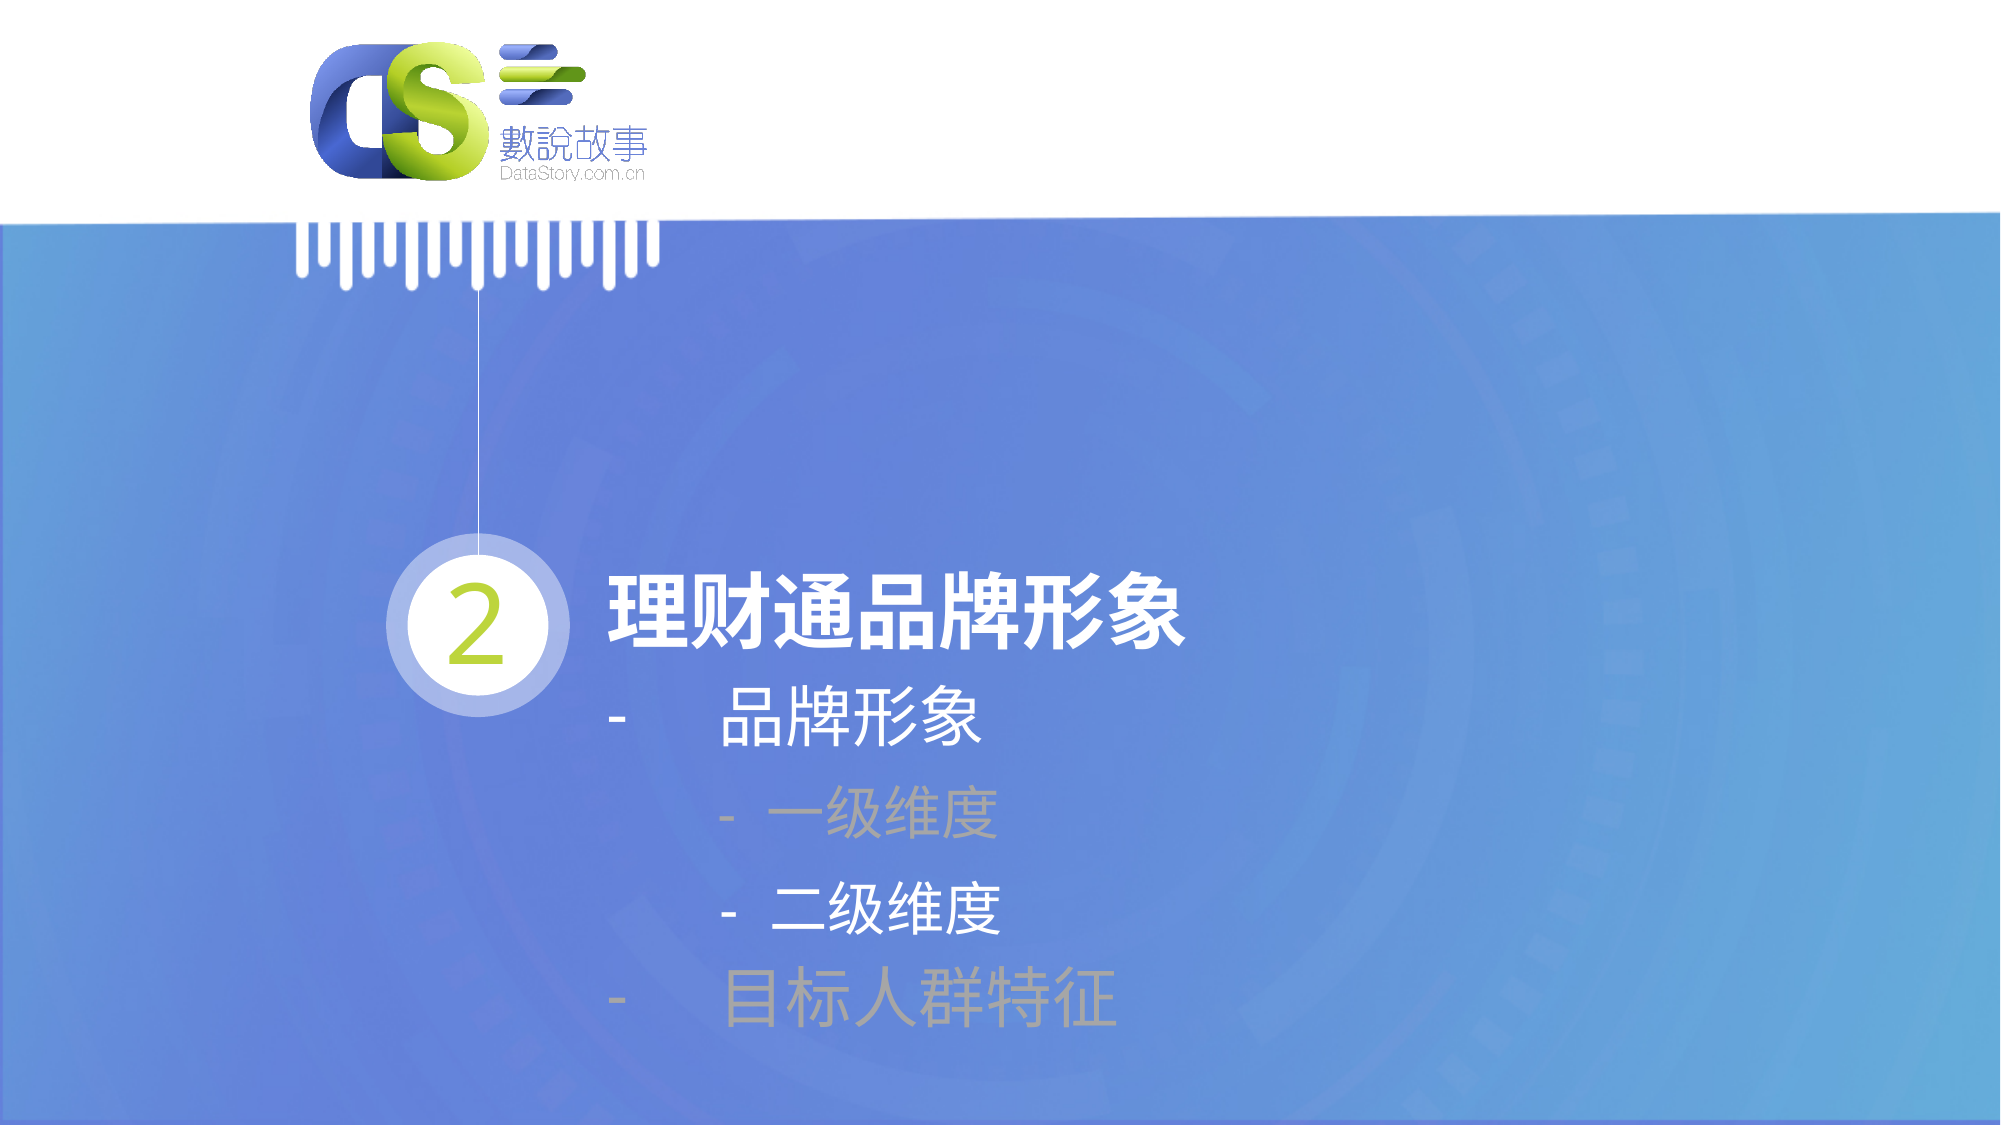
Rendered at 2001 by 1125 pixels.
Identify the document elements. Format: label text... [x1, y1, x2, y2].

table_cell 12 [386, 533, 570, 718]
picture [0, 0, 2001, 1125]
list 理财通品牌形象 品牌形象 - 一级维度 - 二级维度 目标人群特征 [591, 563, 1733, 1048]
list 2 [429, 559, 560, 656]
